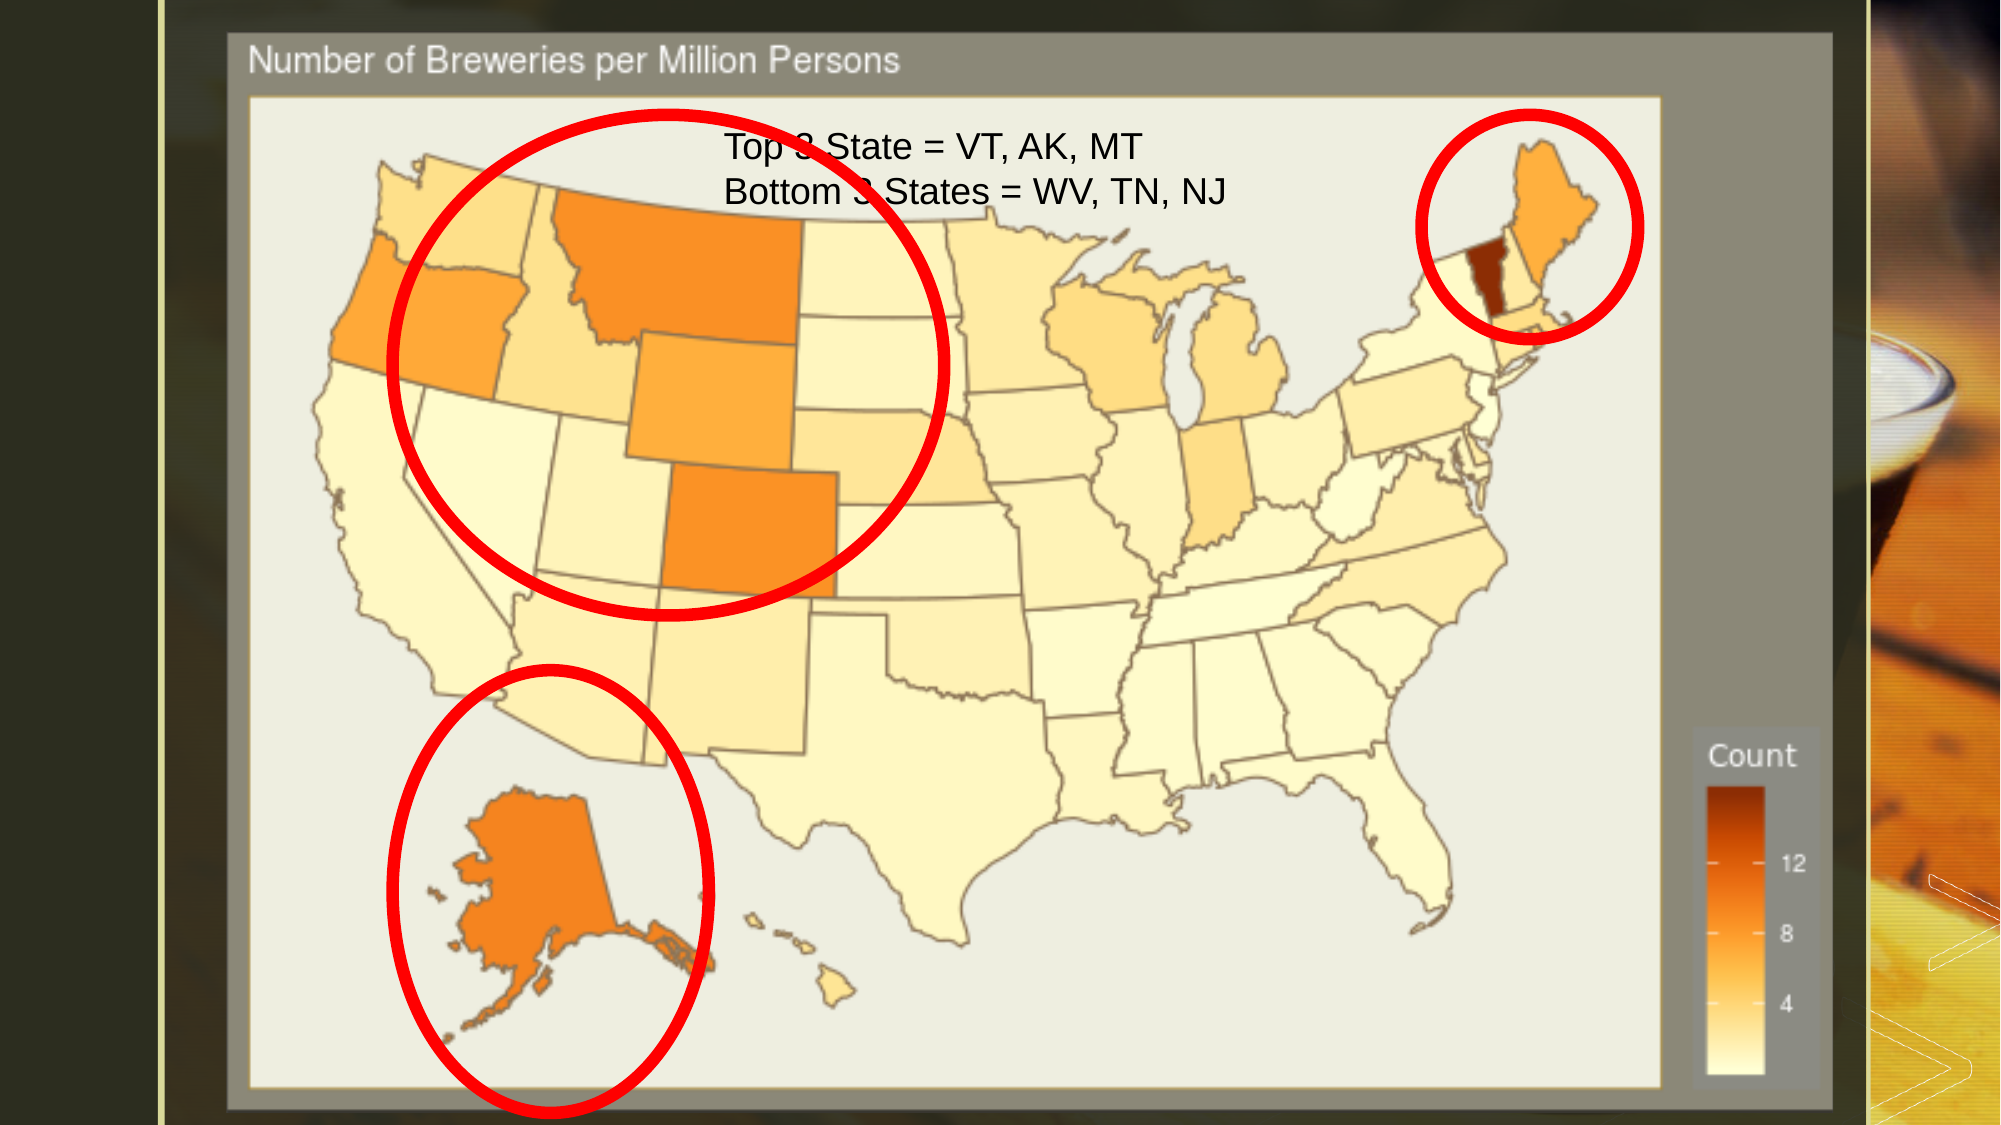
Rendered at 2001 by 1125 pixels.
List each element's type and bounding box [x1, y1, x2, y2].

picture [1871, 0, 2001, 1125]
picture [226, 31, 1834, 1114]
